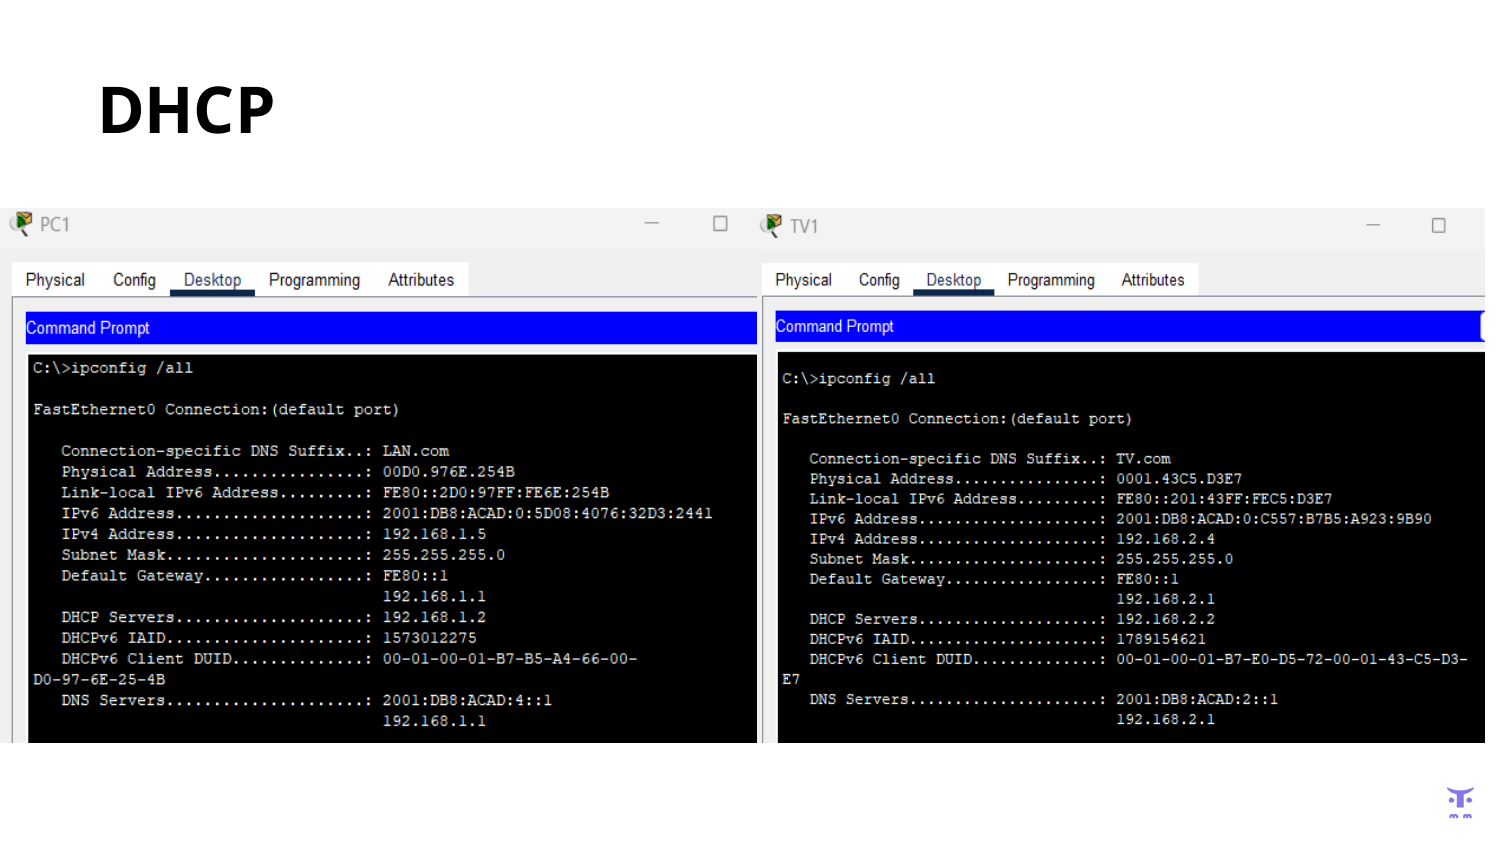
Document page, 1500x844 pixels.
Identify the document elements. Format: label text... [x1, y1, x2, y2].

picture [0, 0, 1500, 844]
title DHCP [82, 54, 1480, 207]
